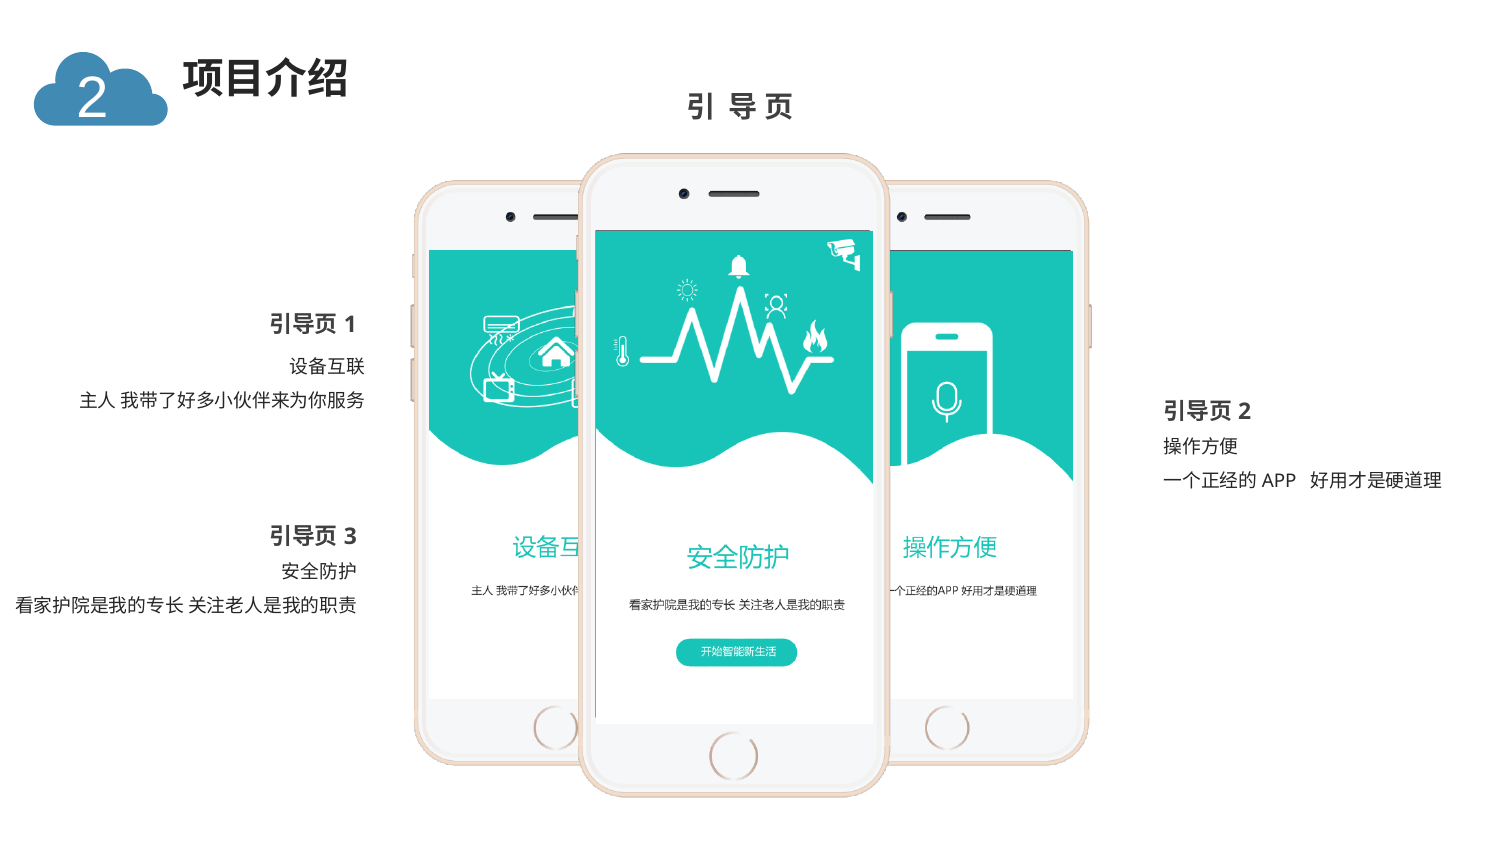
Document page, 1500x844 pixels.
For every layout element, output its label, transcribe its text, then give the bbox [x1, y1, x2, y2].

text_box 项目介绍 [167, 44, 401, 110]
text_box 安全防护 看家护院是我的专长 关注老人是我的职责 [0, 541, 372, 624]
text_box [400, 178, 563, 766]
text_box 操作方便 一个正经的APP 好用才是硬道理 [1148, 416, 1500, 499]
text_box 引导页1 [238, 296, 372, 338]
text_box 引导页3 [238, 507, 372, 549]
text_box 引 导 页 [640, 71, 840, 124]
text_box 设备互联 主人 我带了好多小伙伴来为你服务 [0, 336, 380, 419]
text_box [901, 178, 1099, 766]
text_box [33, 51, 168, 138]
text_box 引导页2 [1148, 382, 1291, 424]
picture [429, 151, 1073, 798]
